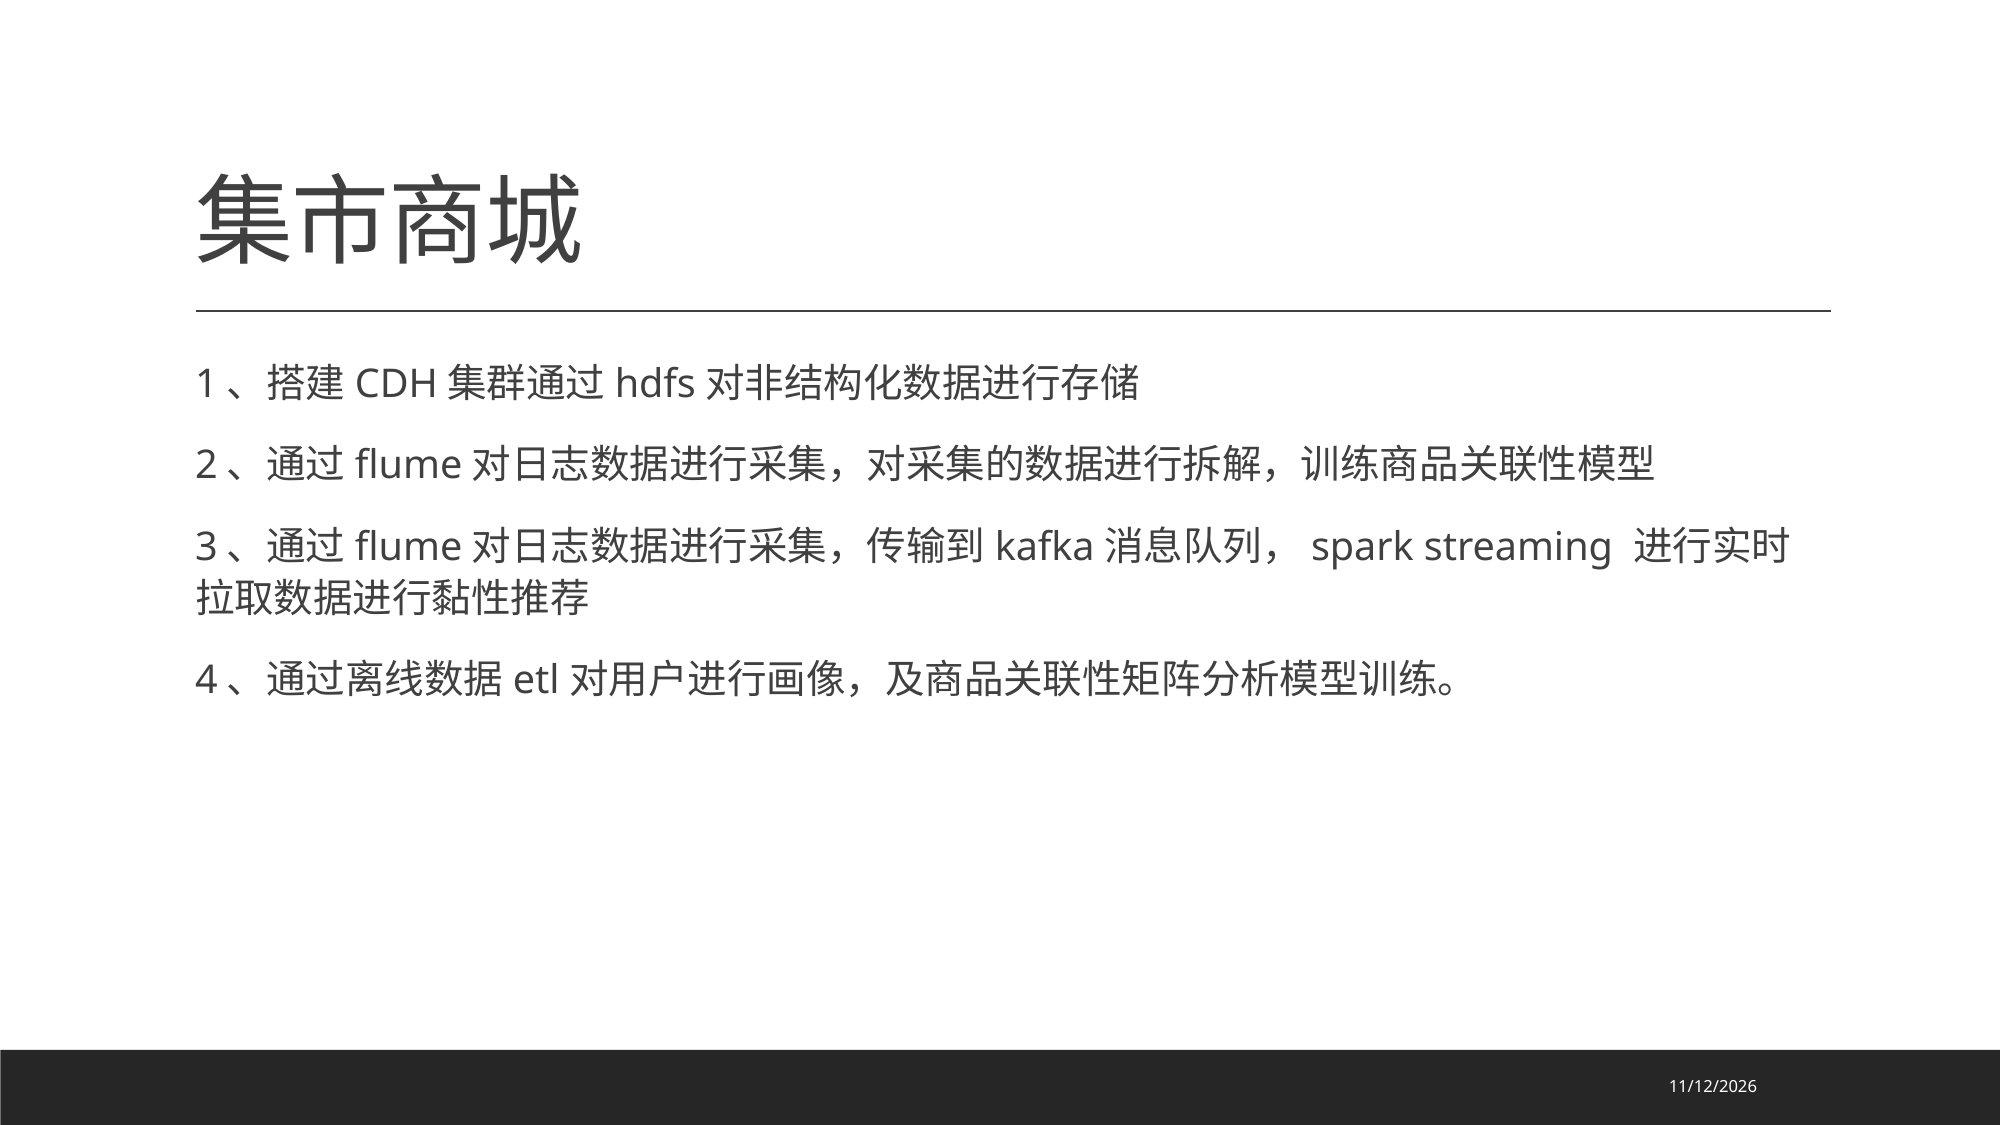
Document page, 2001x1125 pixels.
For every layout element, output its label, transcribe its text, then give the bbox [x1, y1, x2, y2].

title 集市商城 [180, 47, 1830, 285]
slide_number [1348, 1057, 1773, 1118]
list 1、搭建CDH集群通过hdfs对非结构化数据进行存储 2、通过flume对日志数据进行采集，对采集的数据进行拆解，训练商品关联性模型 3、通过flume对日志数据进行采集，传输到kafka消息队列，spark streaming 进行实时拉取数据进行黏性推荐 4、通过离线数据etl对用户进行画像，及商品关联性矩阵分析模型训练。 [180, 345, 1830, 963]
